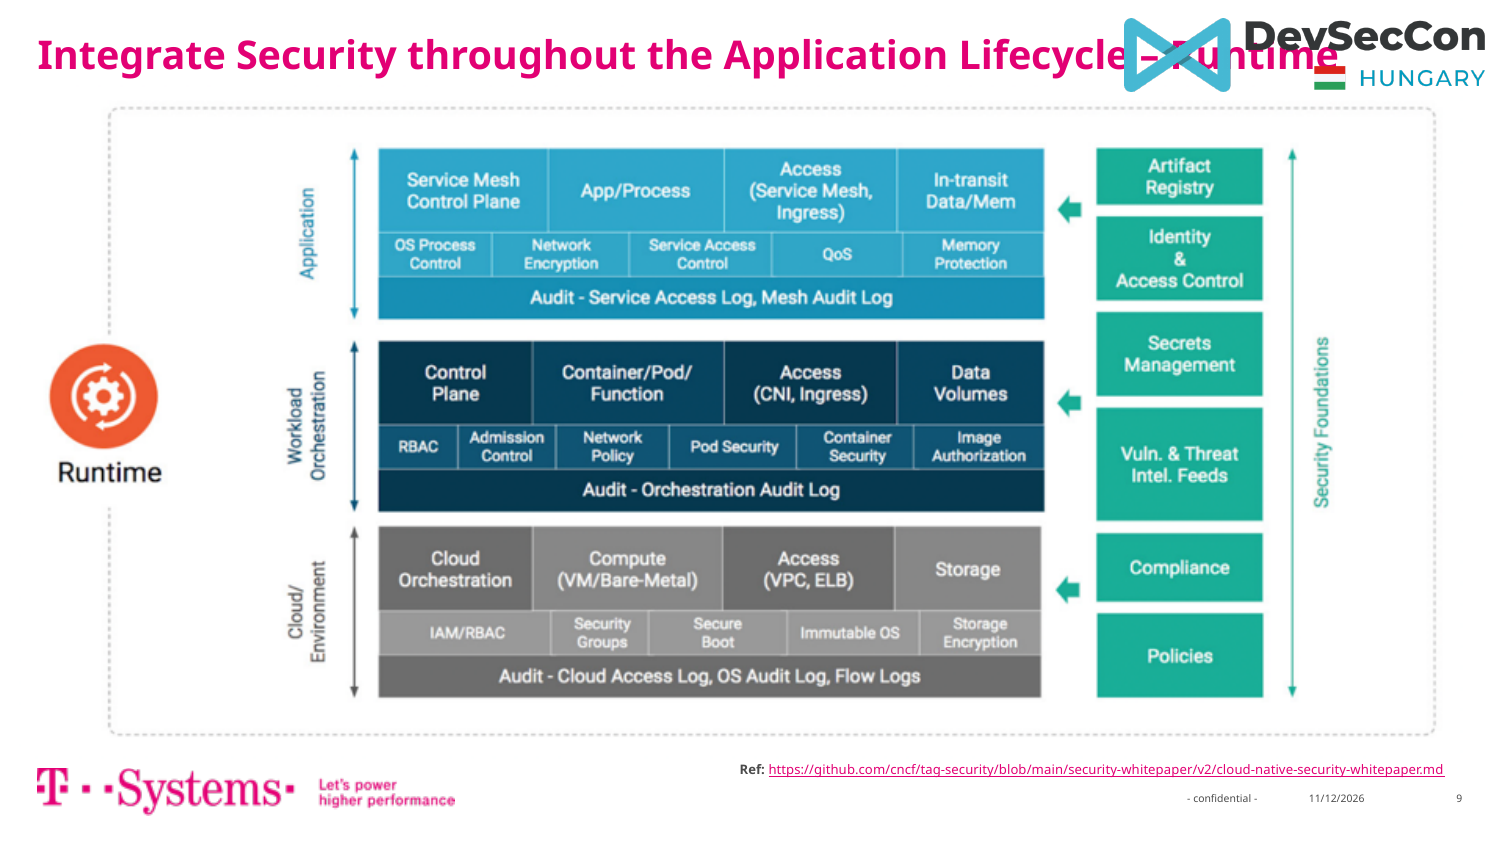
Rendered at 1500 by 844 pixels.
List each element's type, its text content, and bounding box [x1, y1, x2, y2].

slide_number 9 [1415, 792, 1463, 806]
text_box Ref: https://github.com/cncf/tag-security/blob/main/security-whitepaper/v2/cloud-native-security-whitepaper.md [739, 761, 1486, 790]
title Integrate Security throughout the Application Lifecycle – Runtime [37, 37, 1124, 85]
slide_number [1271, 792, 1402, 806]
picture [37, 768, 455, 816]
picture [18, 18, 1485, 759]
footer - confidential - [763, 792, 1258, 806]
